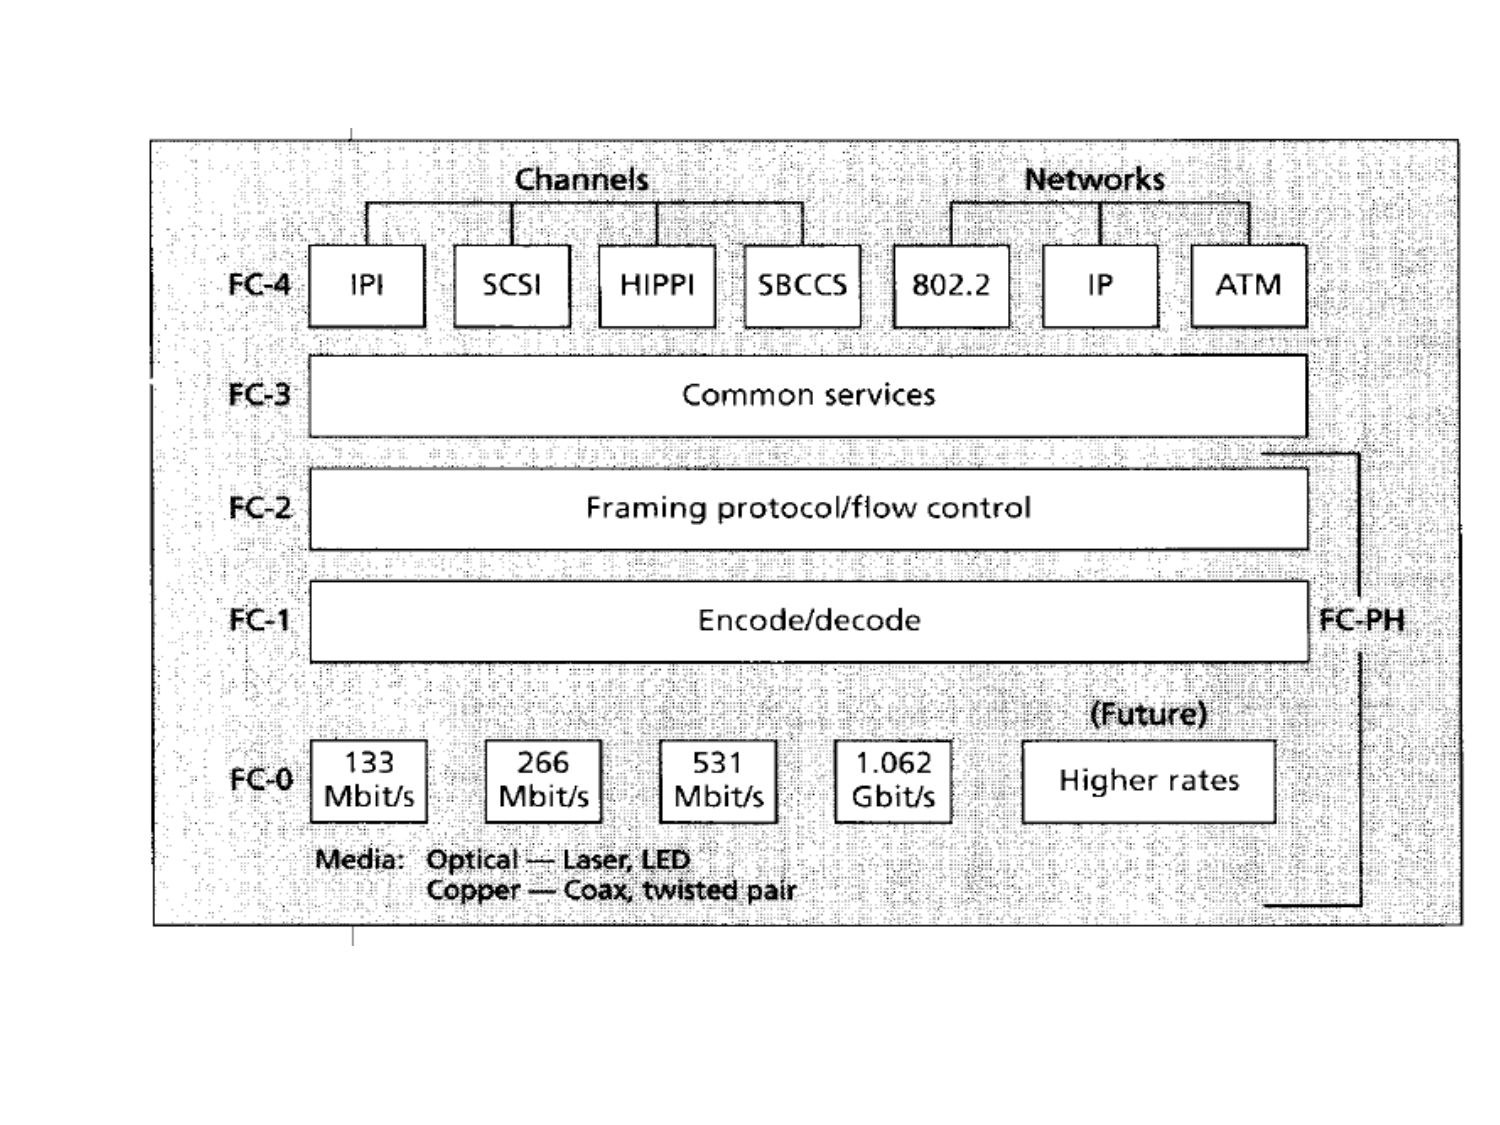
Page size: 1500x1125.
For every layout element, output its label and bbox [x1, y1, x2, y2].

list [128, 128, 1471, 946]
